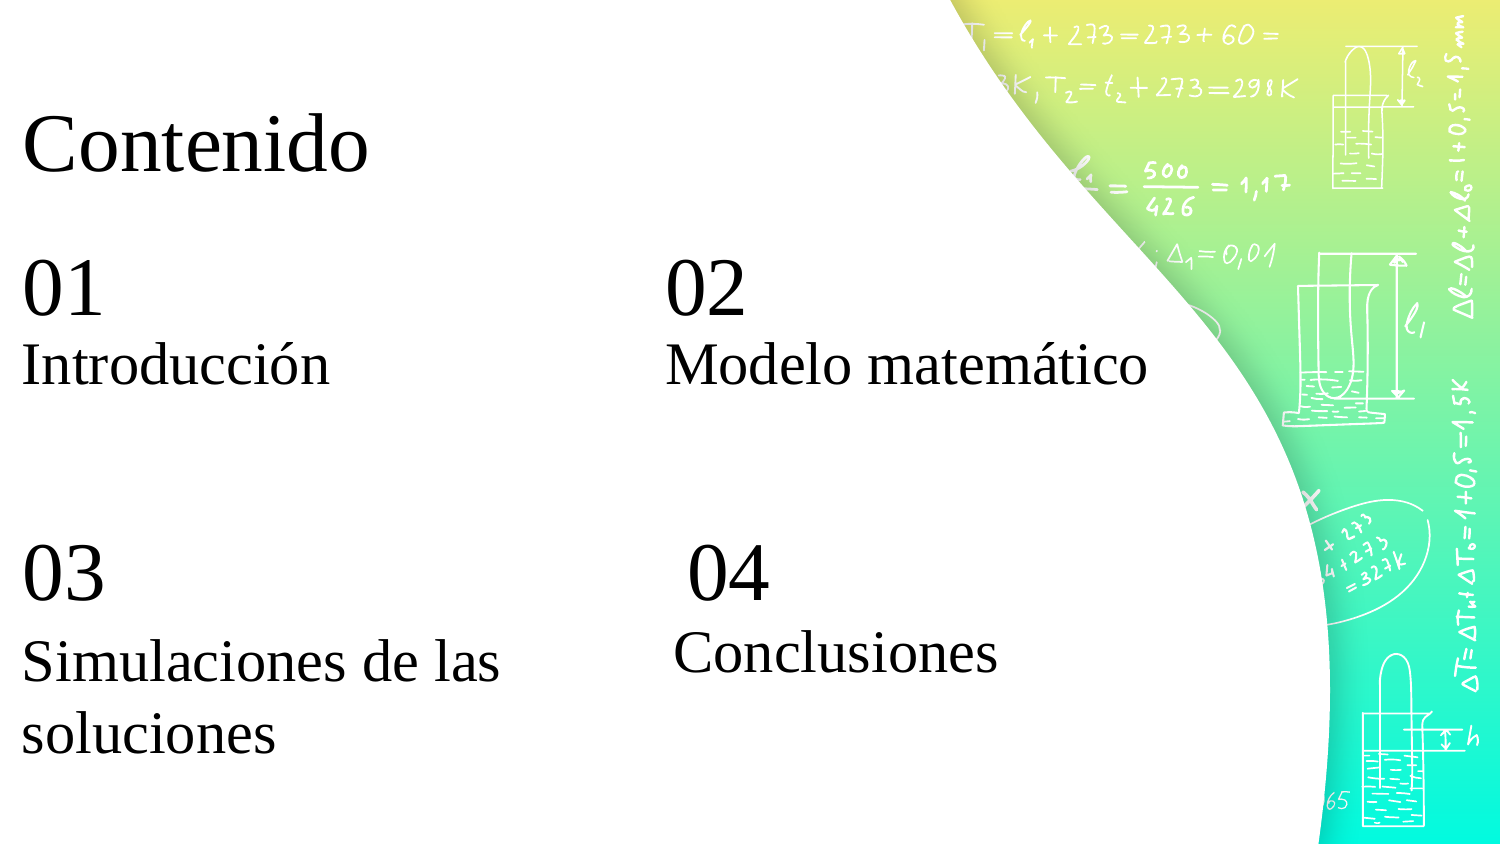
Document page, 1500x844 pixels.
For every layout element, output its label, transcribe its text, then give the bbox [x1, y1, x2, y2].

title 02 [649, 235, 794, 328]
subtitle Modelo matemático [649, 328, 1247, 391]
subtitle Conclusiones [658, 598, 1212, 698]
title 01 [7, 235, 152, 328]
title 03 [7, 520, 152, 614]
subtitle Introducción [6, 328, 453, 391]
subtitle Simulaciones de las soluciones [6, 614, 560, 773]
title 04 [672, 520, 816, 598]
title Contenido [7, 72, 1272, 167]
